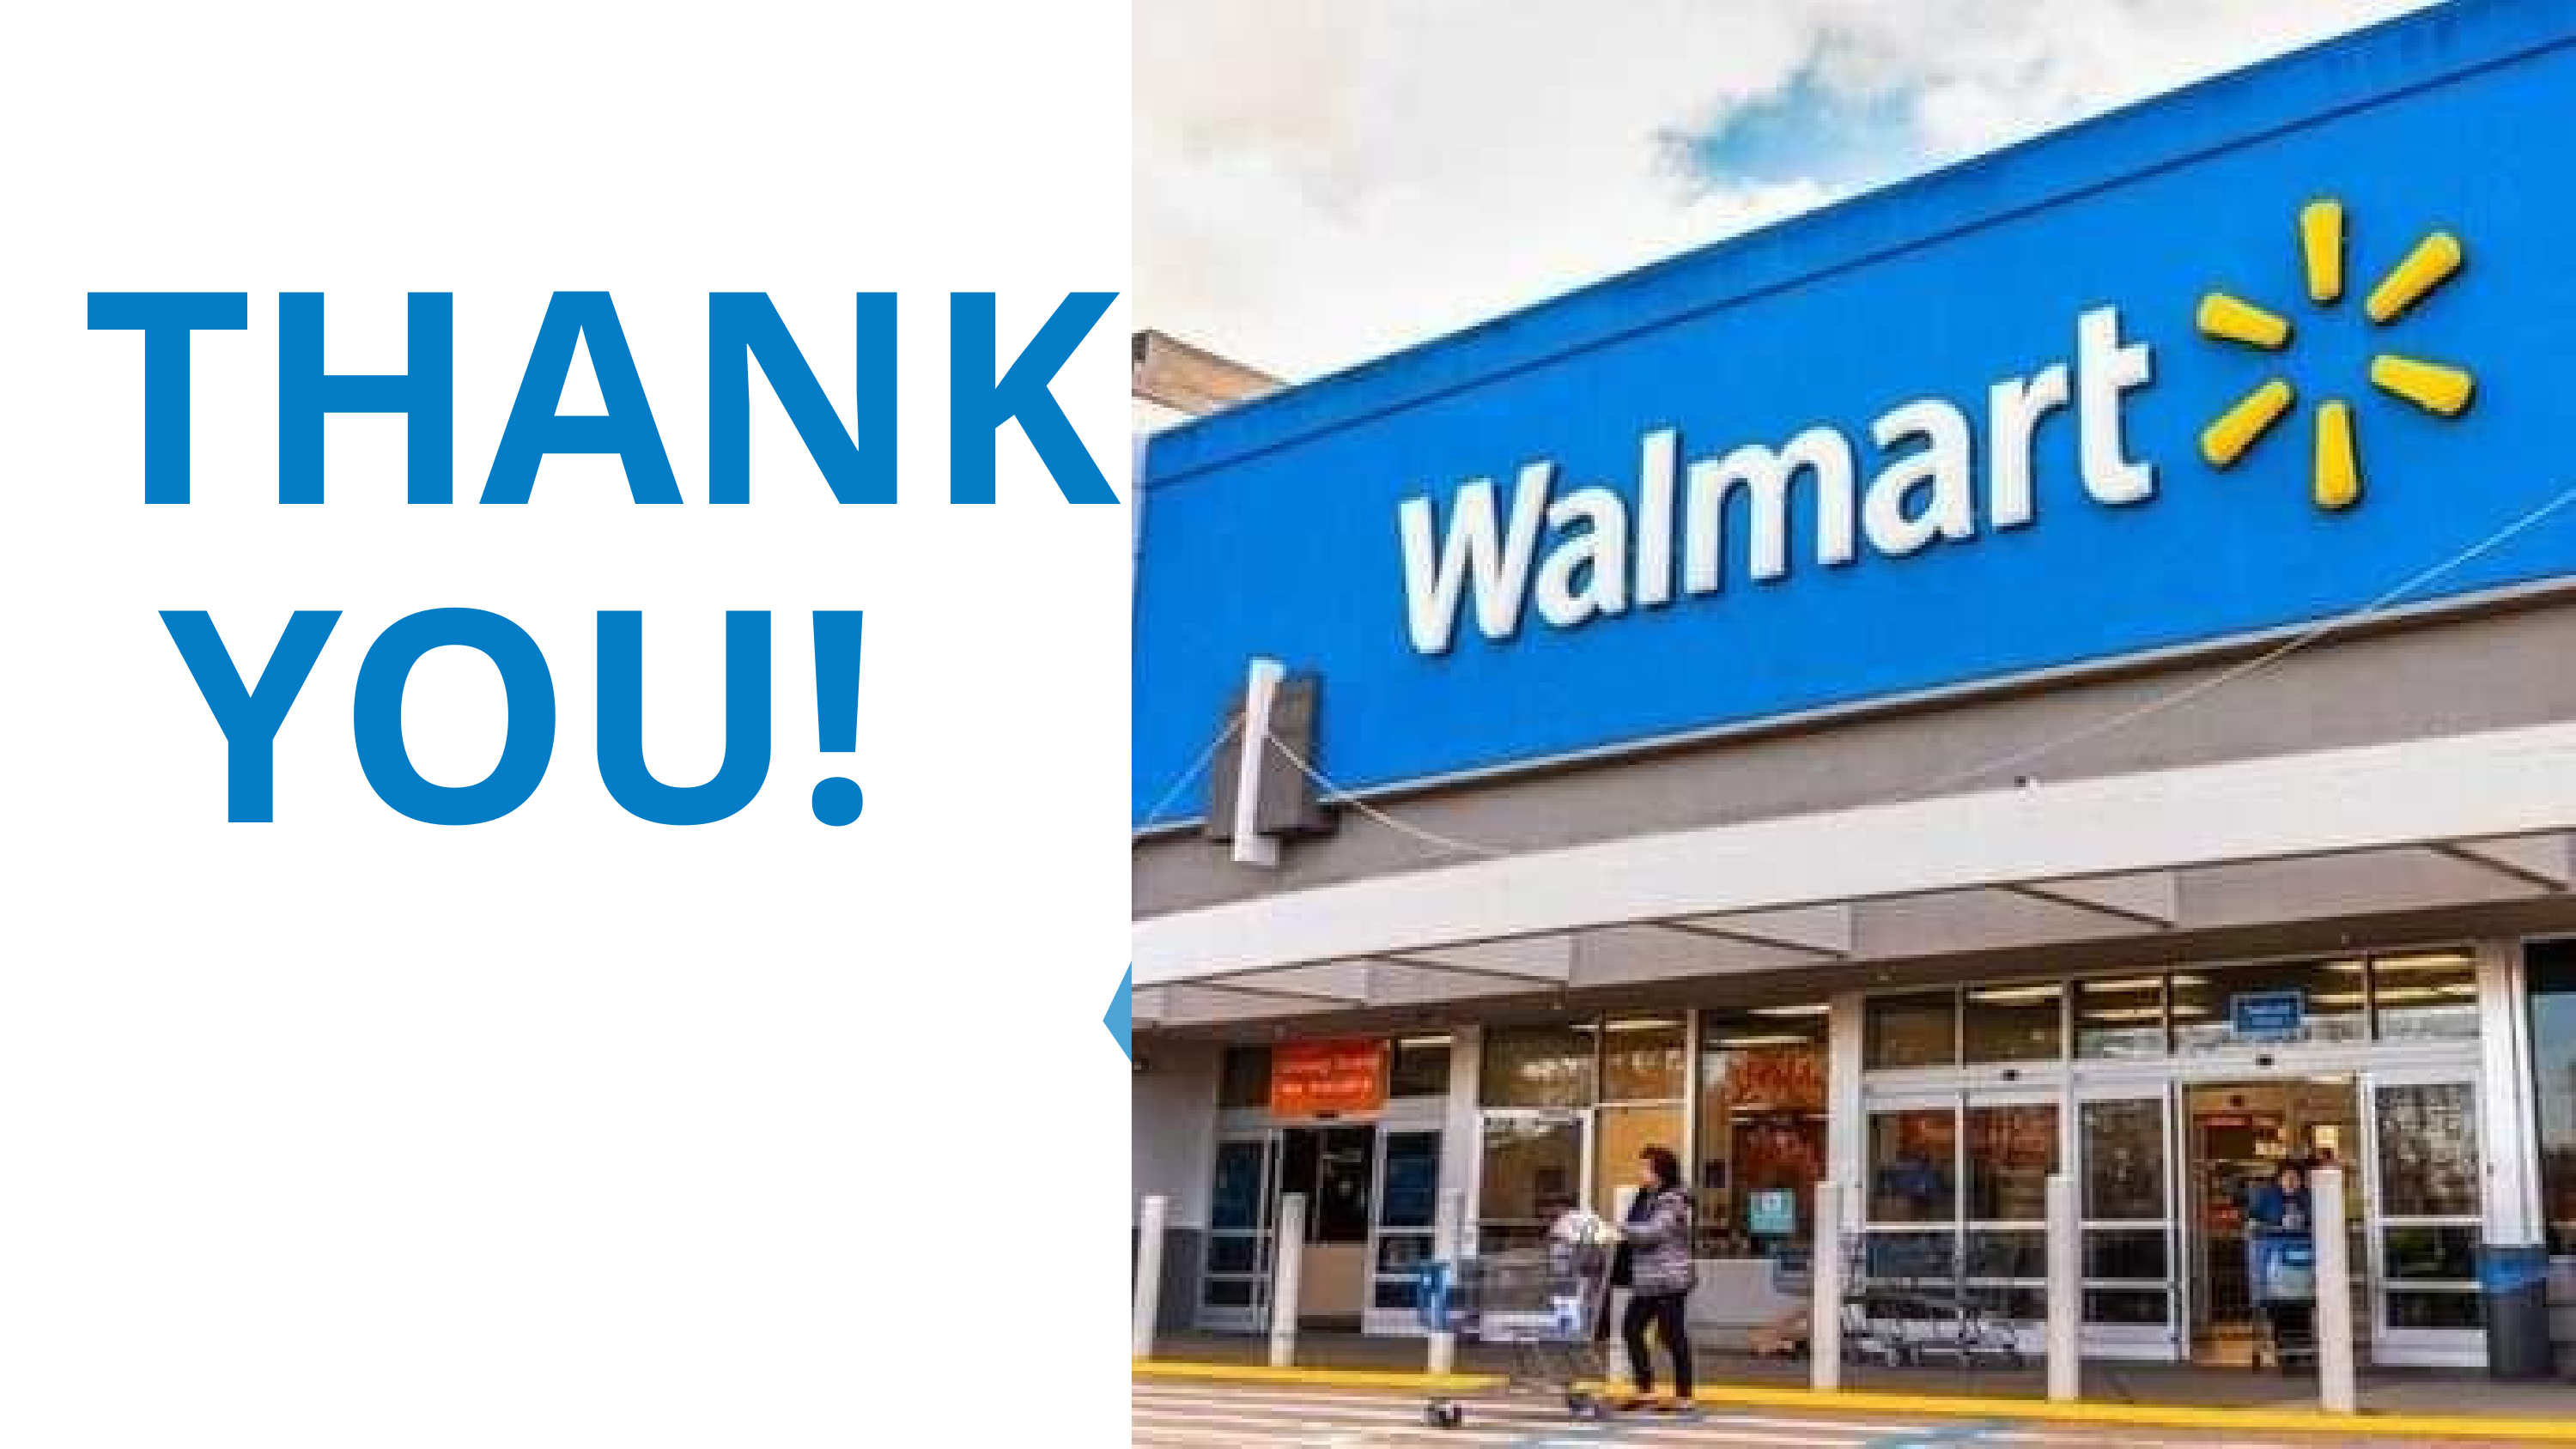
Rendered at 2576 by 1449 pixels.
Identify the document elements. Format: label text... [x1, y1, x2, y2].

text_box THANK YOU! [82, 246, 1098, 882]
text_box [2427, 0, 2576, 1449]
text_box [1103, 0, 2427, 1449]
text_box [1801, 1236, 2182, 1351]
